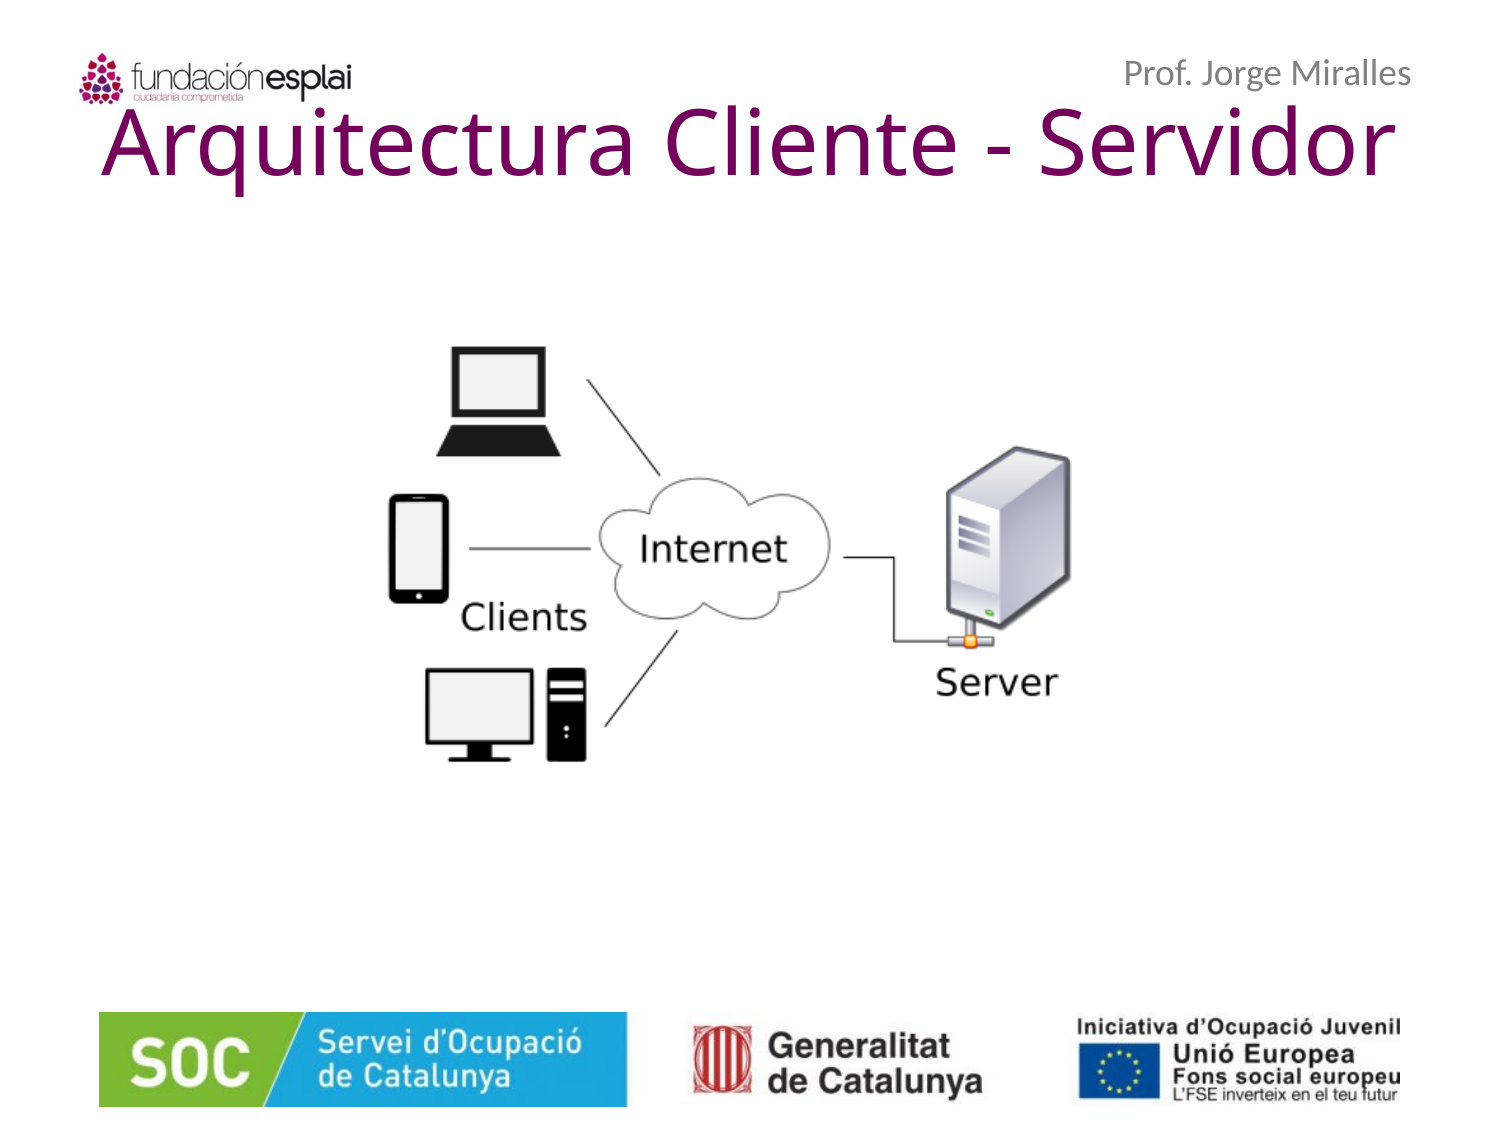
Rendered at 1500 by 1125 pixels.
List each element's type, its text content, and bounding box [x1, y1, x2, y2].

picture [73, 42, 357, 114]
picture [99, 1012, 1400, 1107]
title Arquitectura Cliente - Servidor [75, 45, 1425, 233]
picture [324, 314, 1107, 784]
